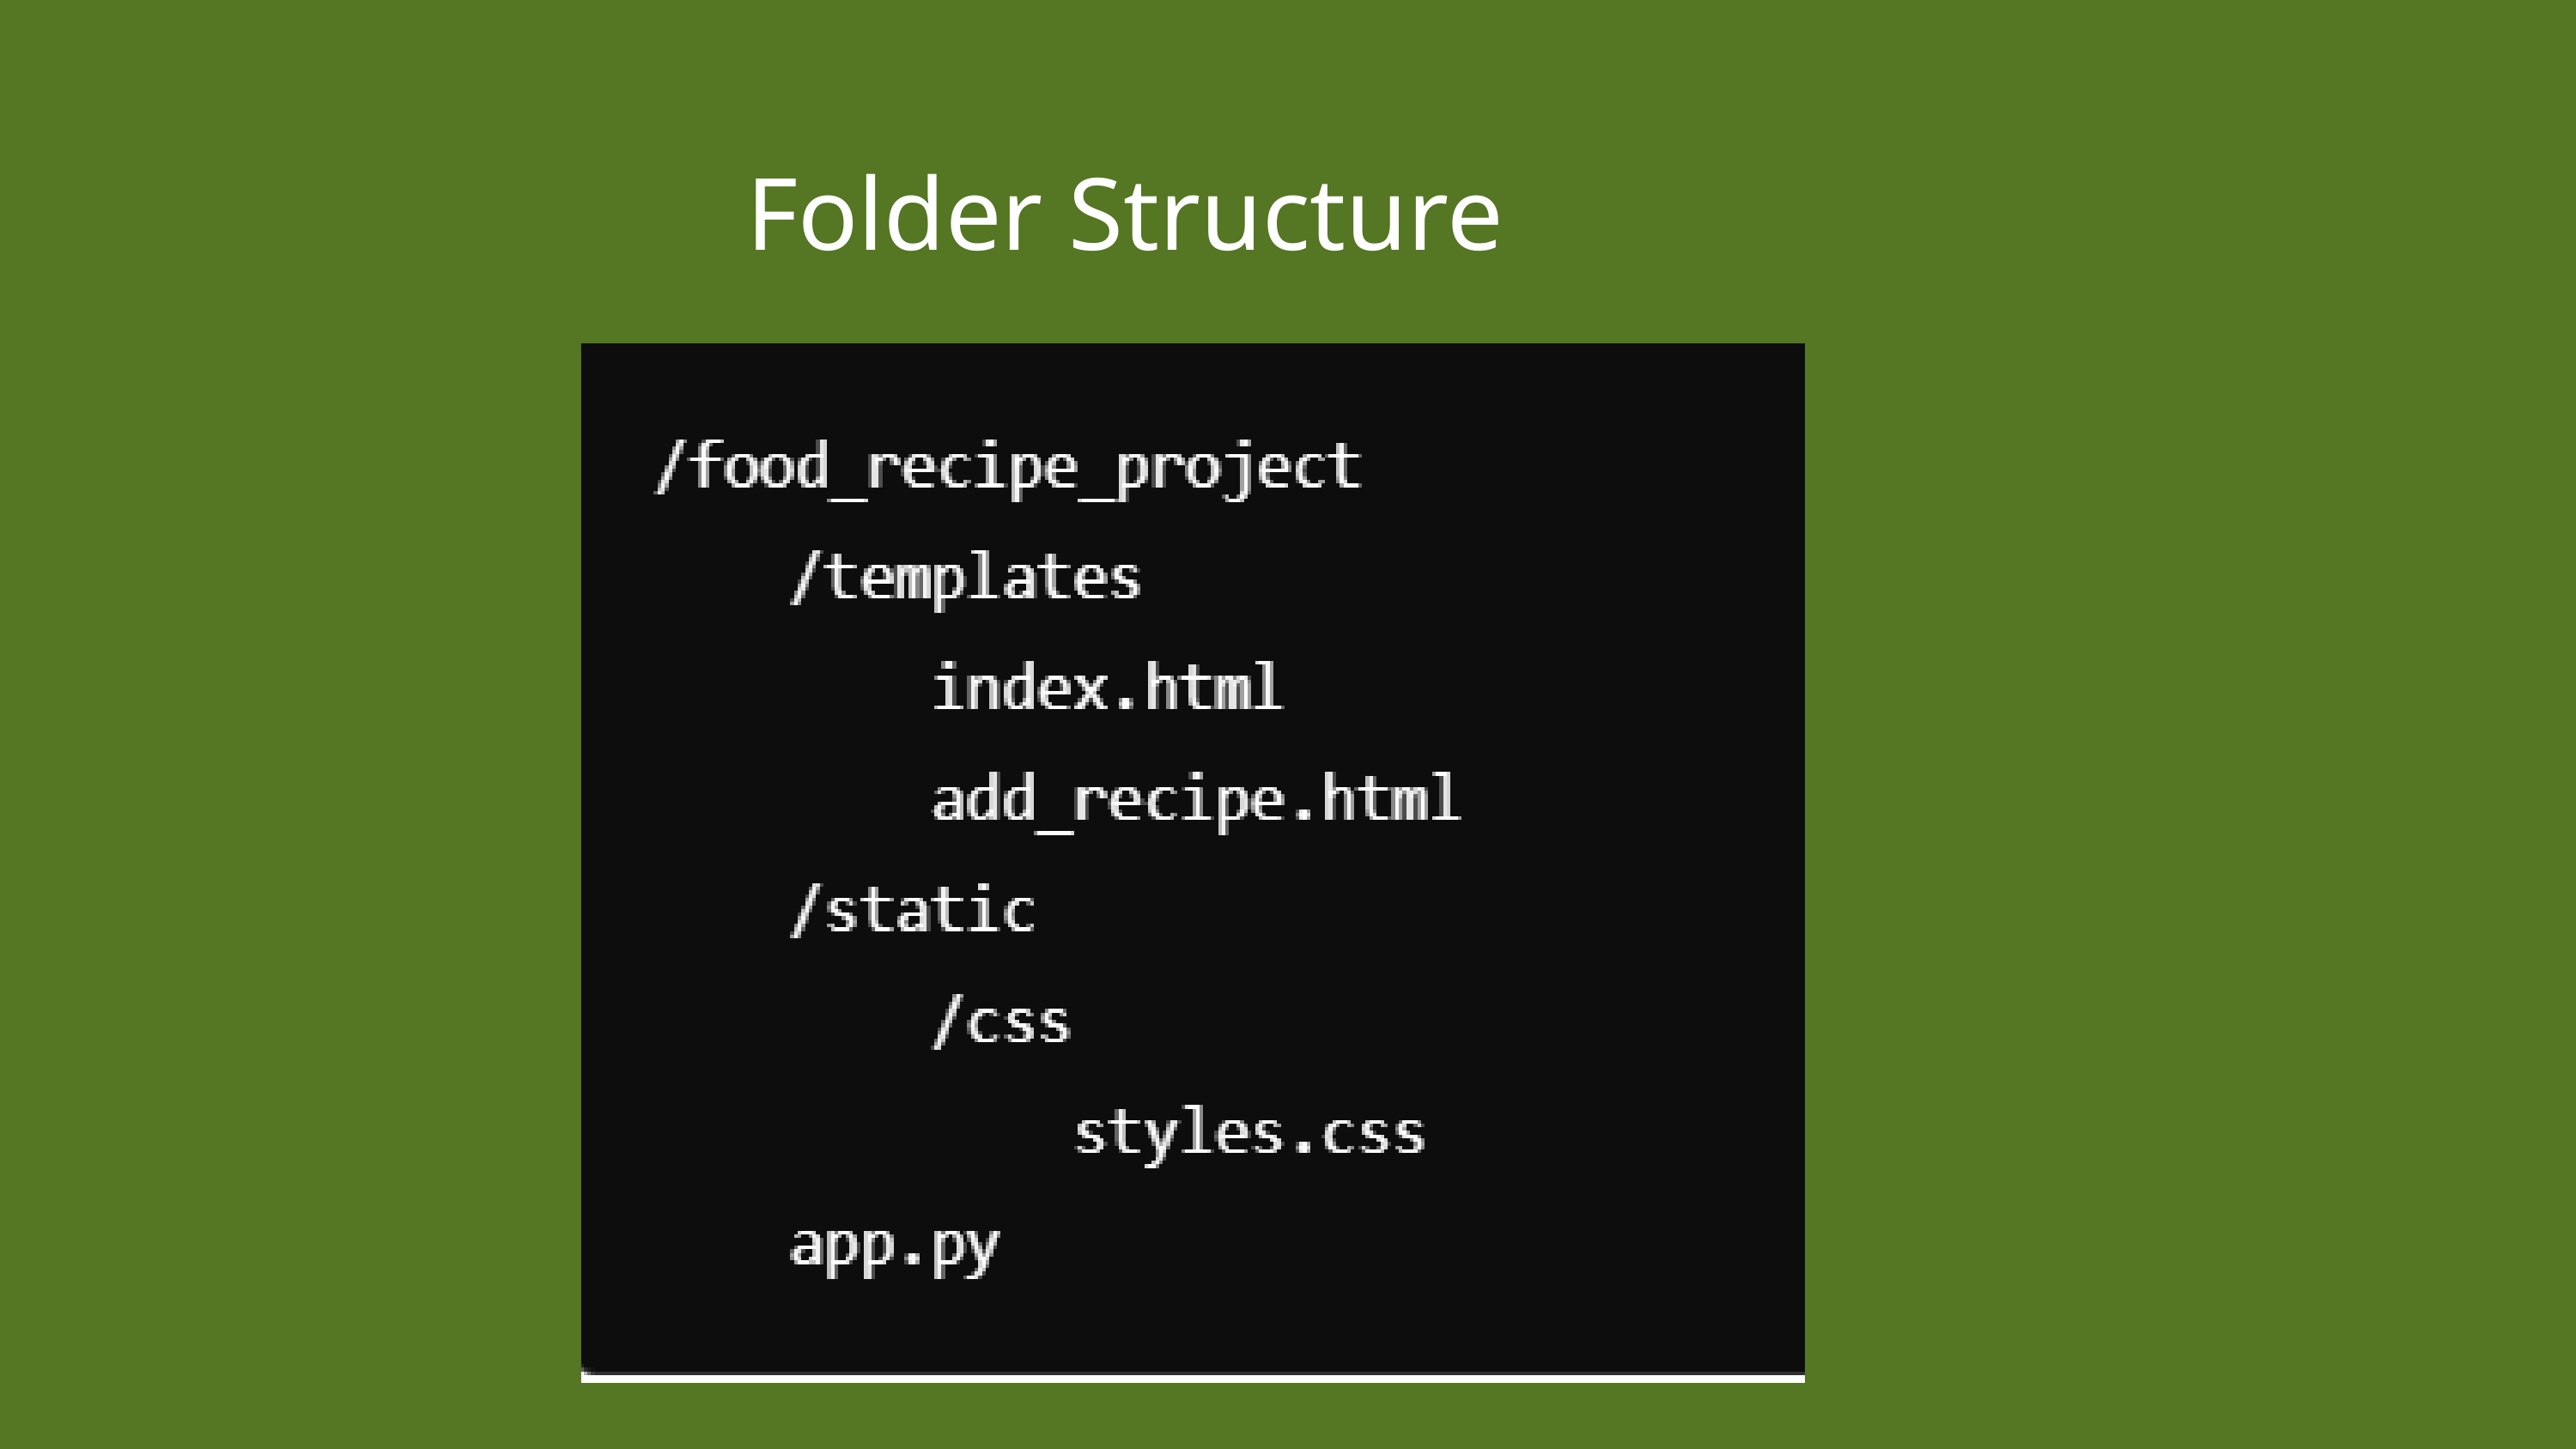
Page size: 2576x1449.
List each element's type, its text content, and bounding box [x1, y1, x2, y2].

text_box Folder Structure [269, 130, 1981, 270]
text_box [580, 343, 1805, 1383]
